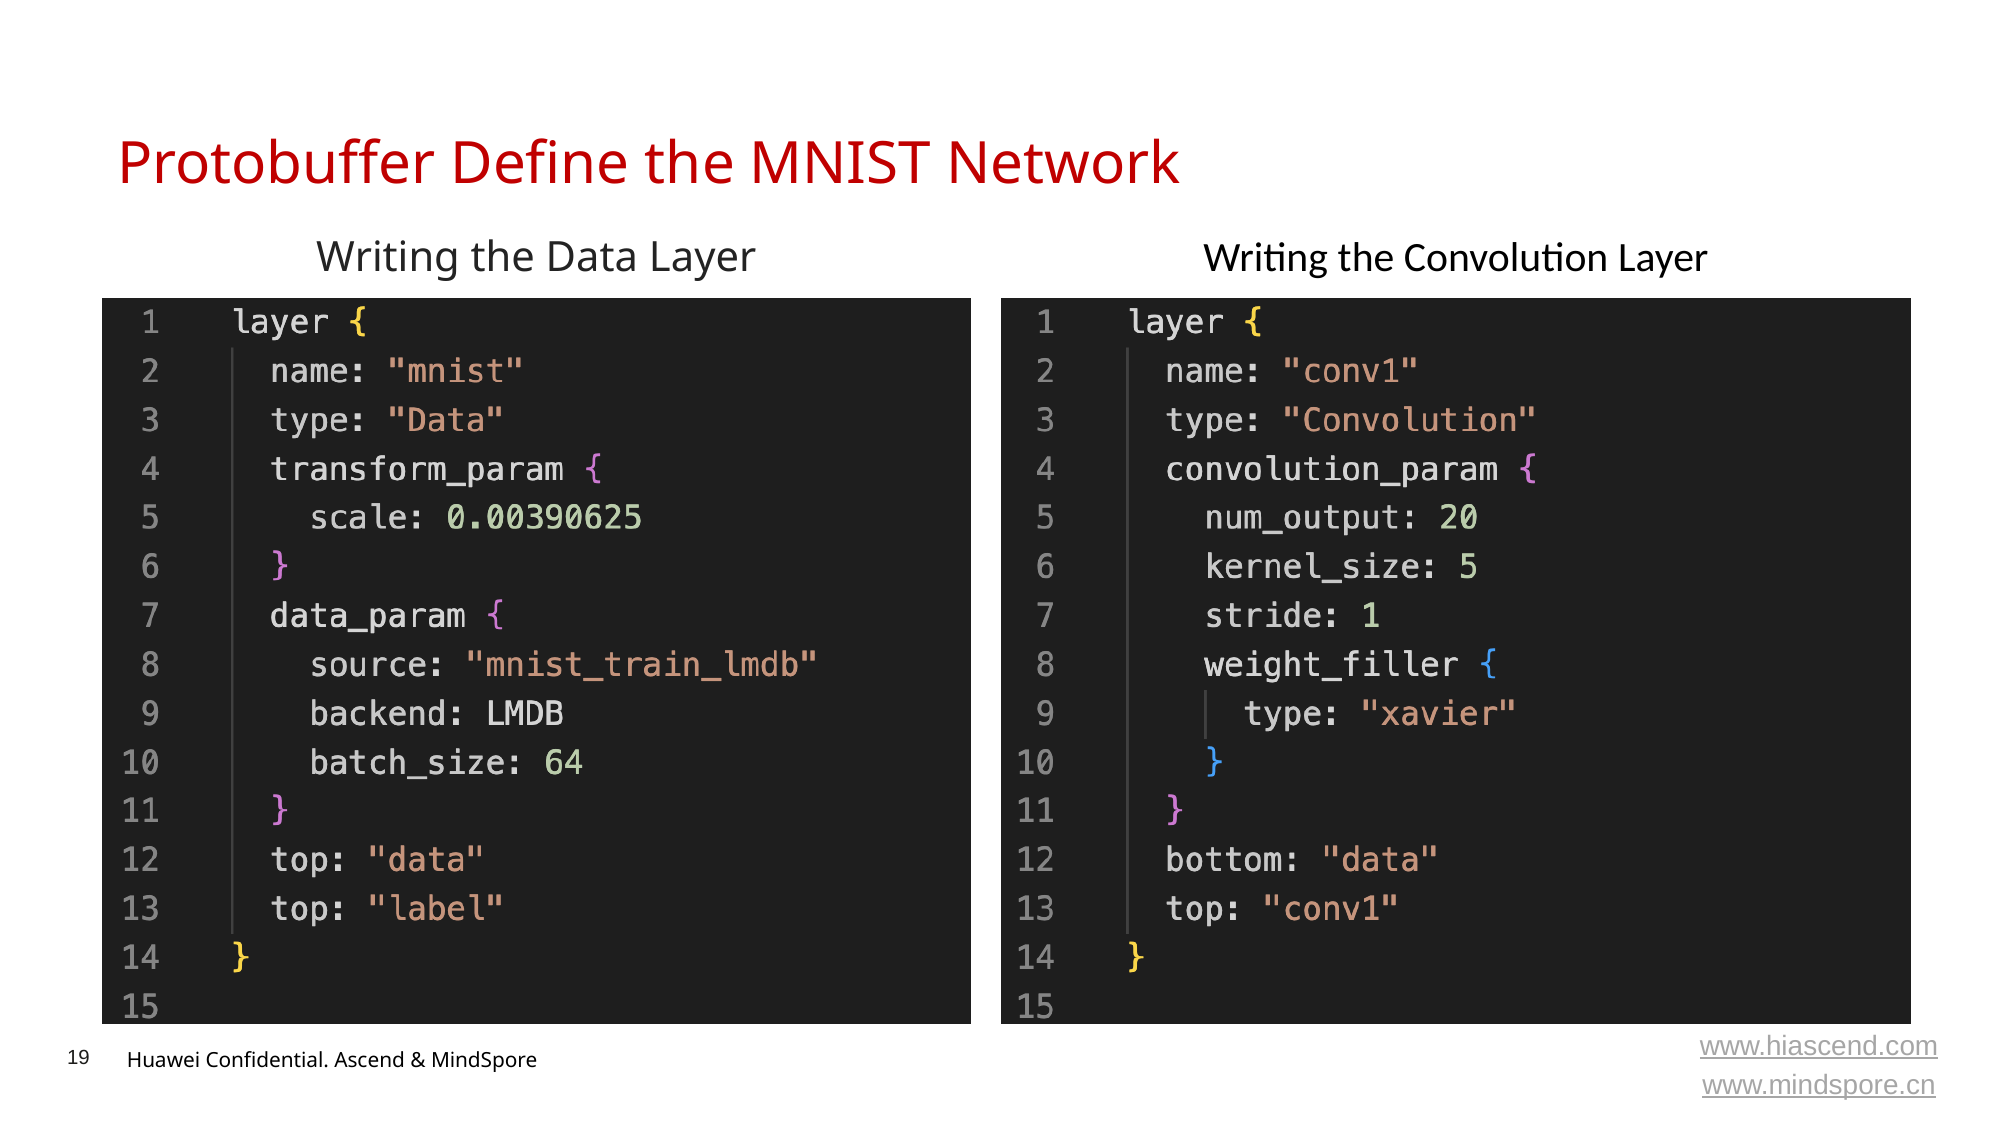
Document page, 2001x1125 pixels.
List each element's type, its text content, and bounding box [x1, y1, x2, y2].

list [102, 298, 971, 1024]
title Protobuffer Define the MNIST Network [102, 111, 1901, 209]
picture [1001, 298, 1912, 1024]
text_box Writing the Convolution Layer [1188, 222, 1724, 288]
text_box Writing the Data Layer [301, 222, 772, 288]
